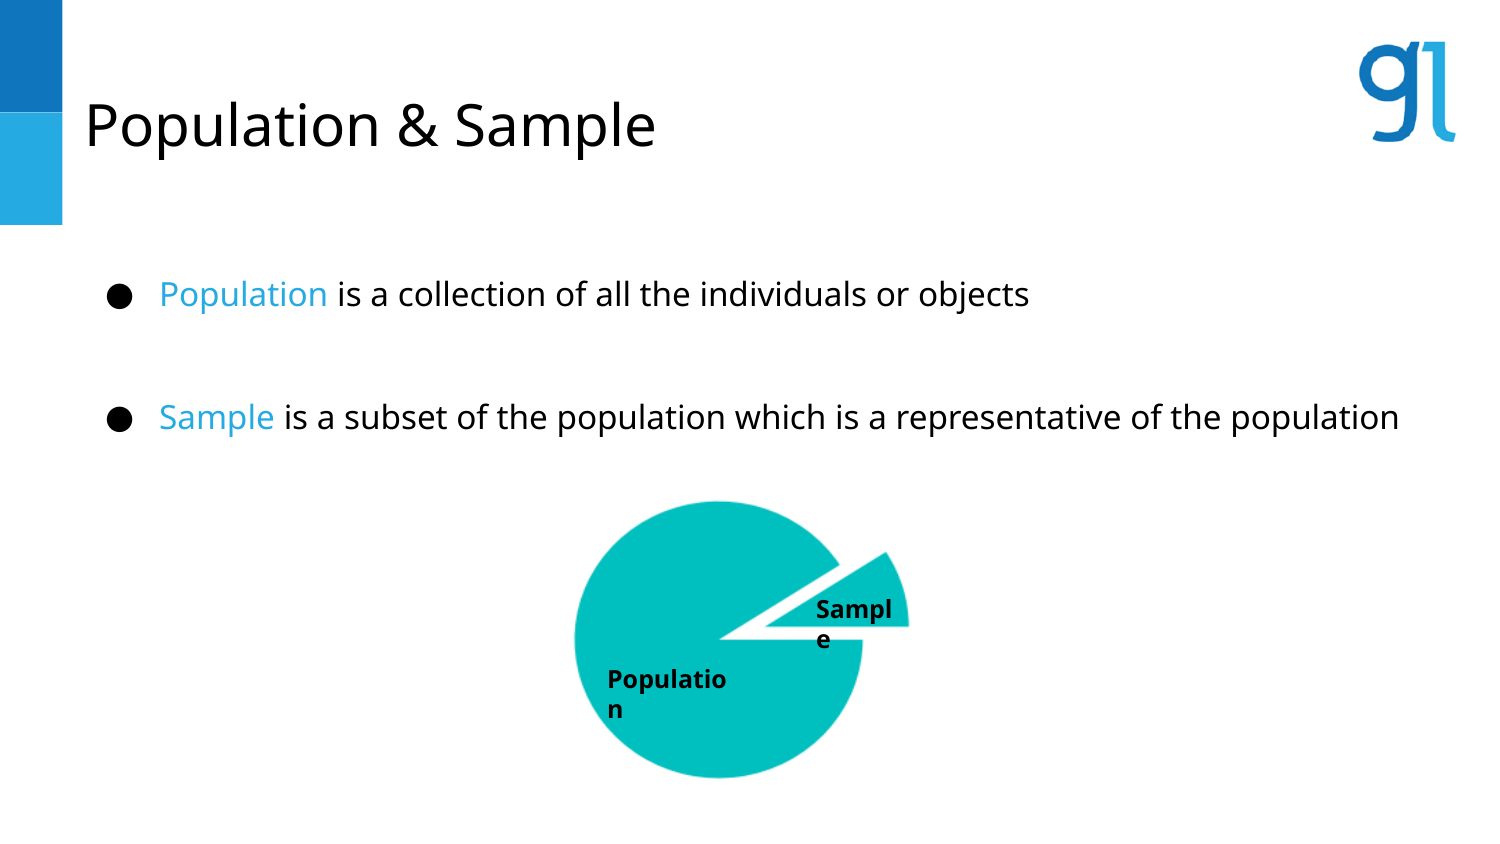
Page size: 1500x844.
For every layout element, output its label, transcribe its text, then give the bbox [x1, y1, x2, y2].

picture [1331, 17, 1482, 167]
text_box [545, 482, 955, 799]
title Population & Sample [69, 72, 1175, 167]
list Population is a collection of all the individuals or objects Sample is a subset of the population which is a representative of the population [69, 257, 1448, 459]
